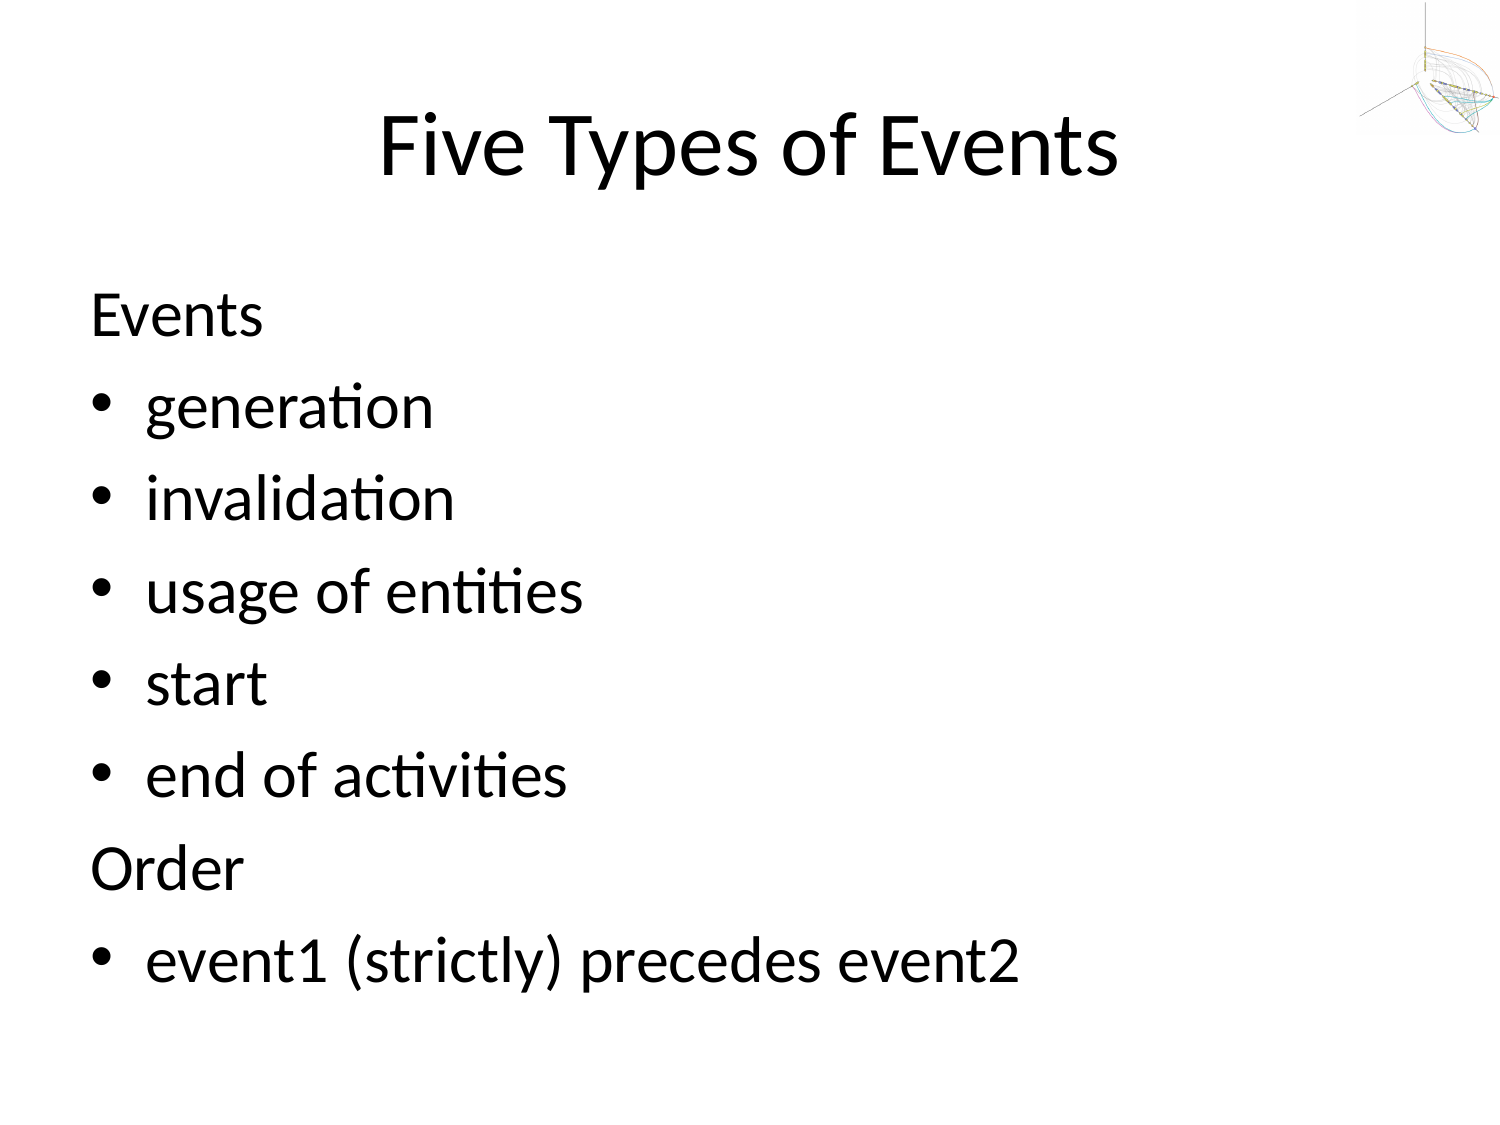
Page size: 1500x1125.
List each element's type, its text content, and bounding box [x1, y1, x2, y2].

list Events generation invalidation usage of entities start end of activities Order event1 (strictly) precedes event2 [75, 262, 1425, 1005]
picture [1356, 0, 1500, 135]
title Five Types of Events [75, 45, 1425, 233]
